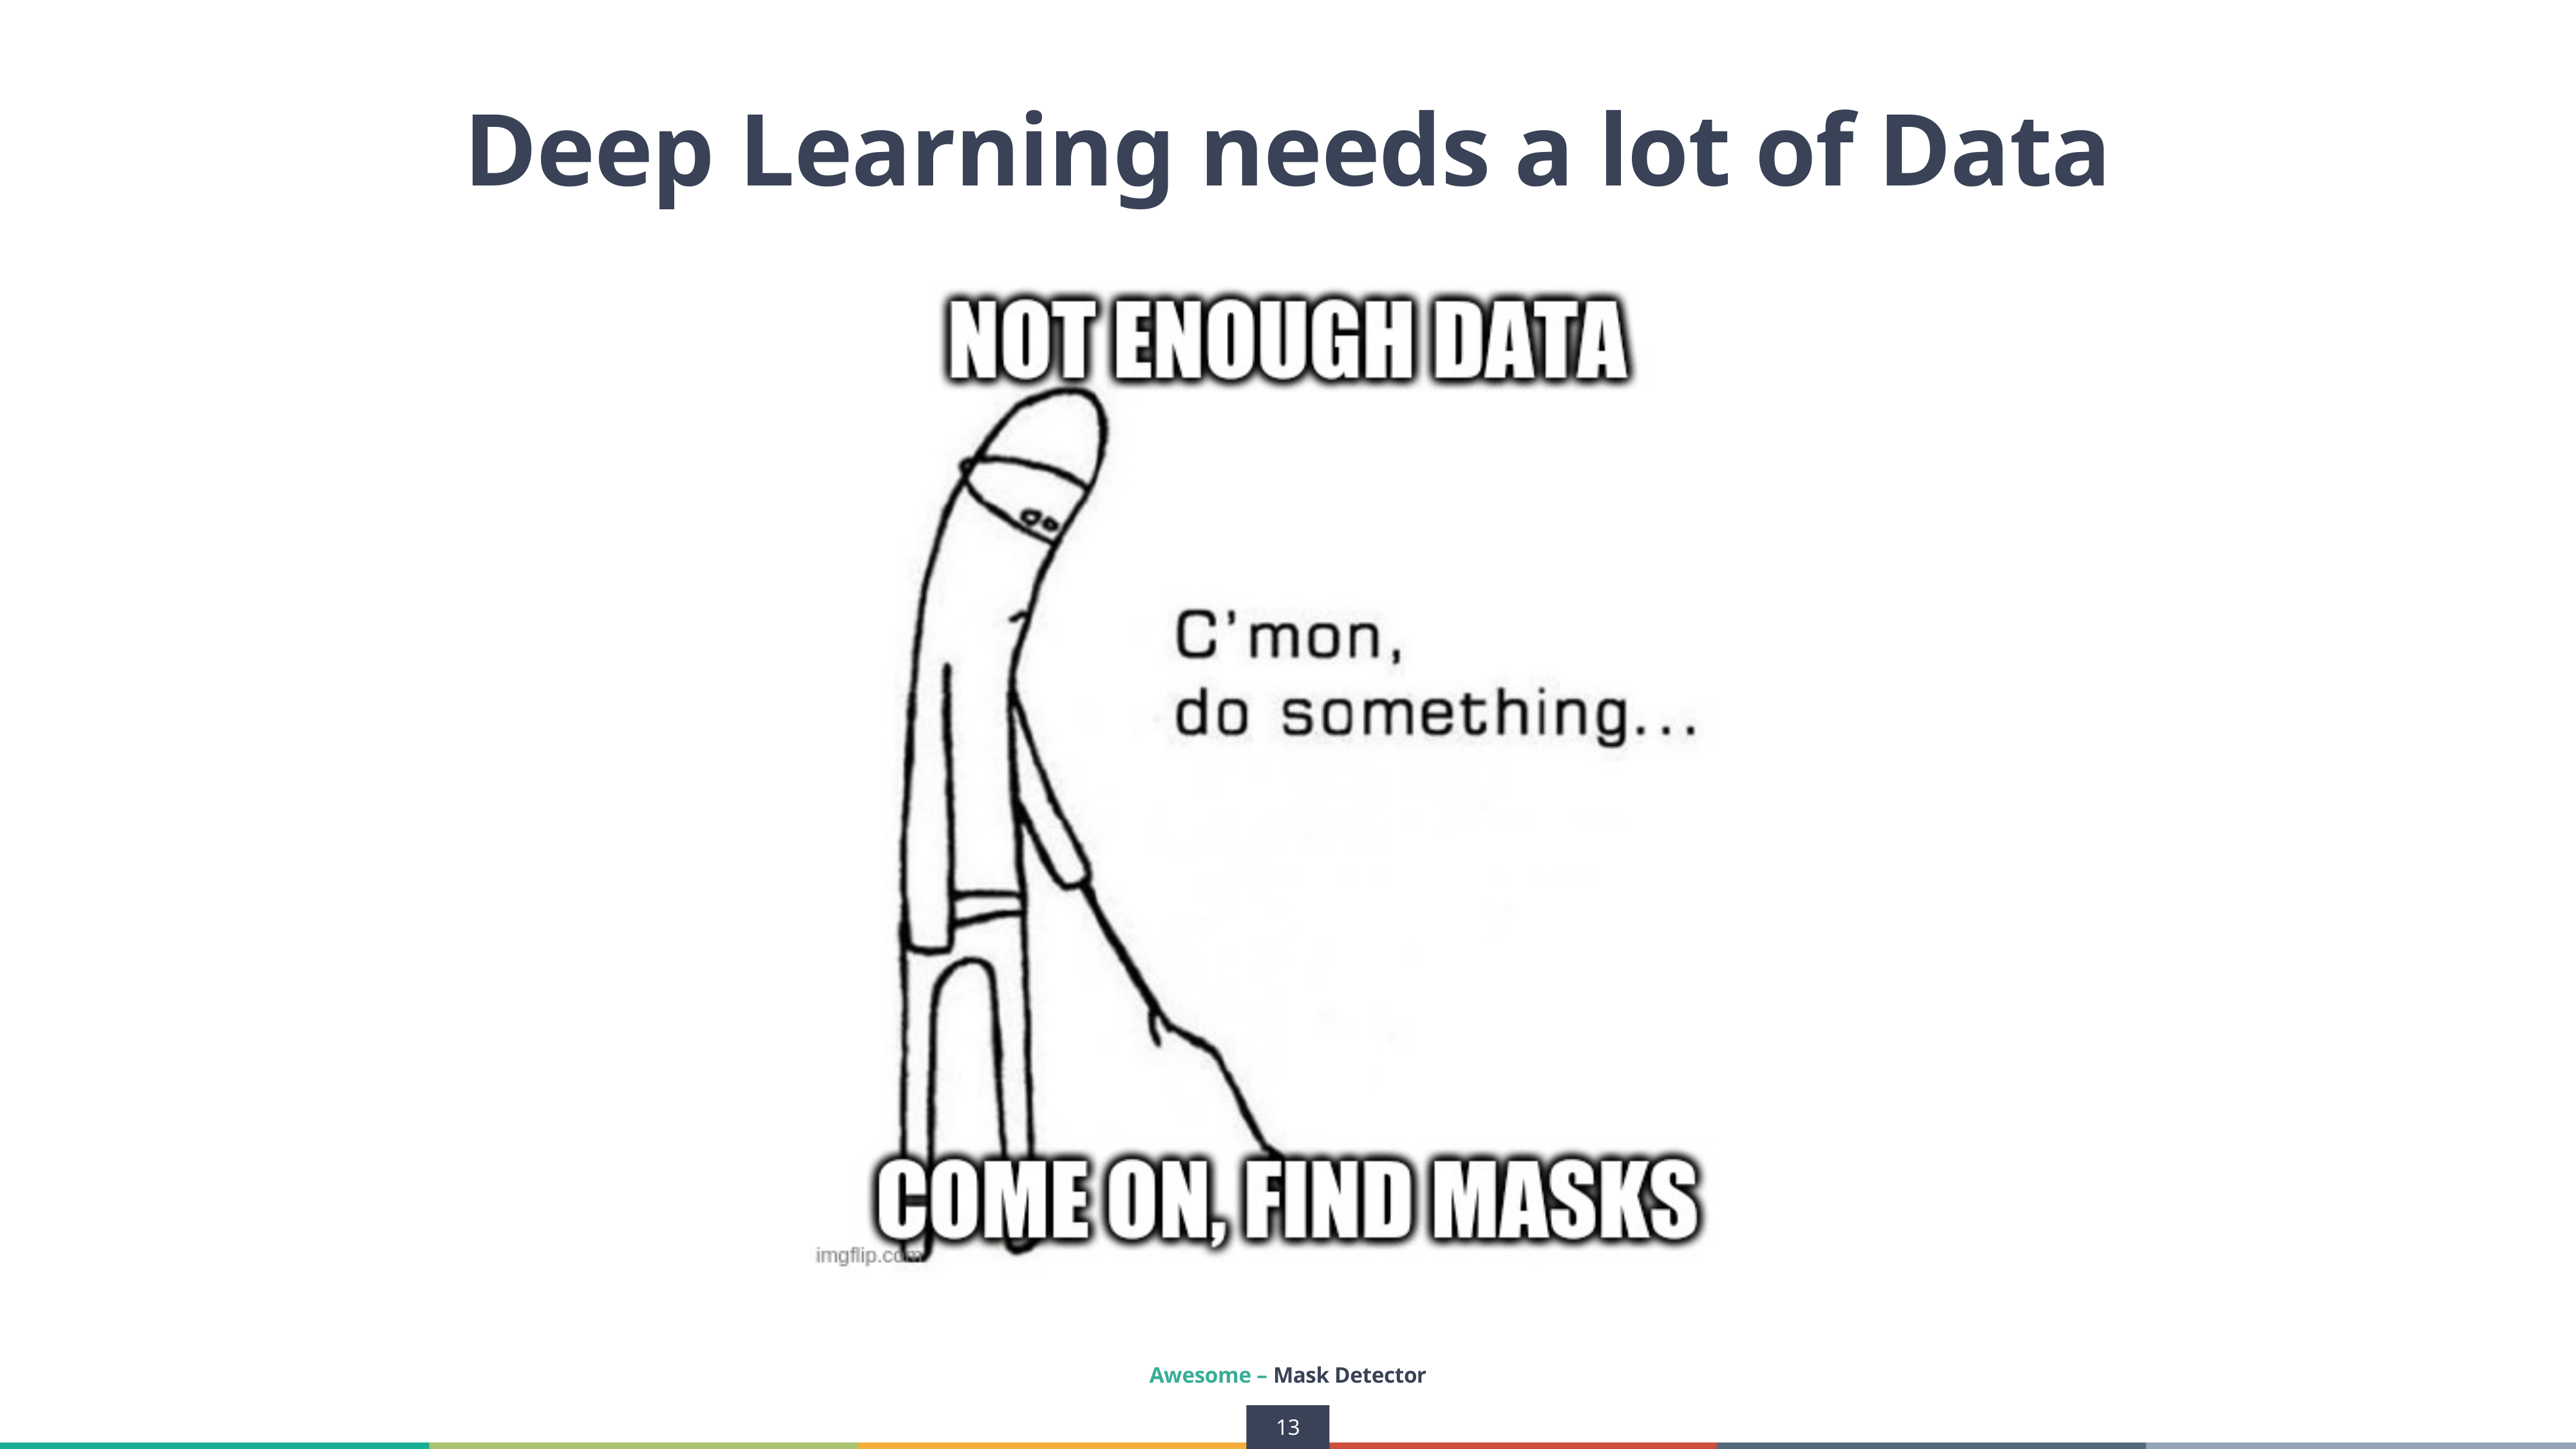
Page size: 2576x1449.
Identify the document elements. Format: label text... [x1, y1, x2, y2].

text_box Deep Learning needs a lot of Data [310, 93, 2266, 206]
slide_number 13 [1245, 1405, 1331, 1448]
picture [809, 285, 1767, 1273]
